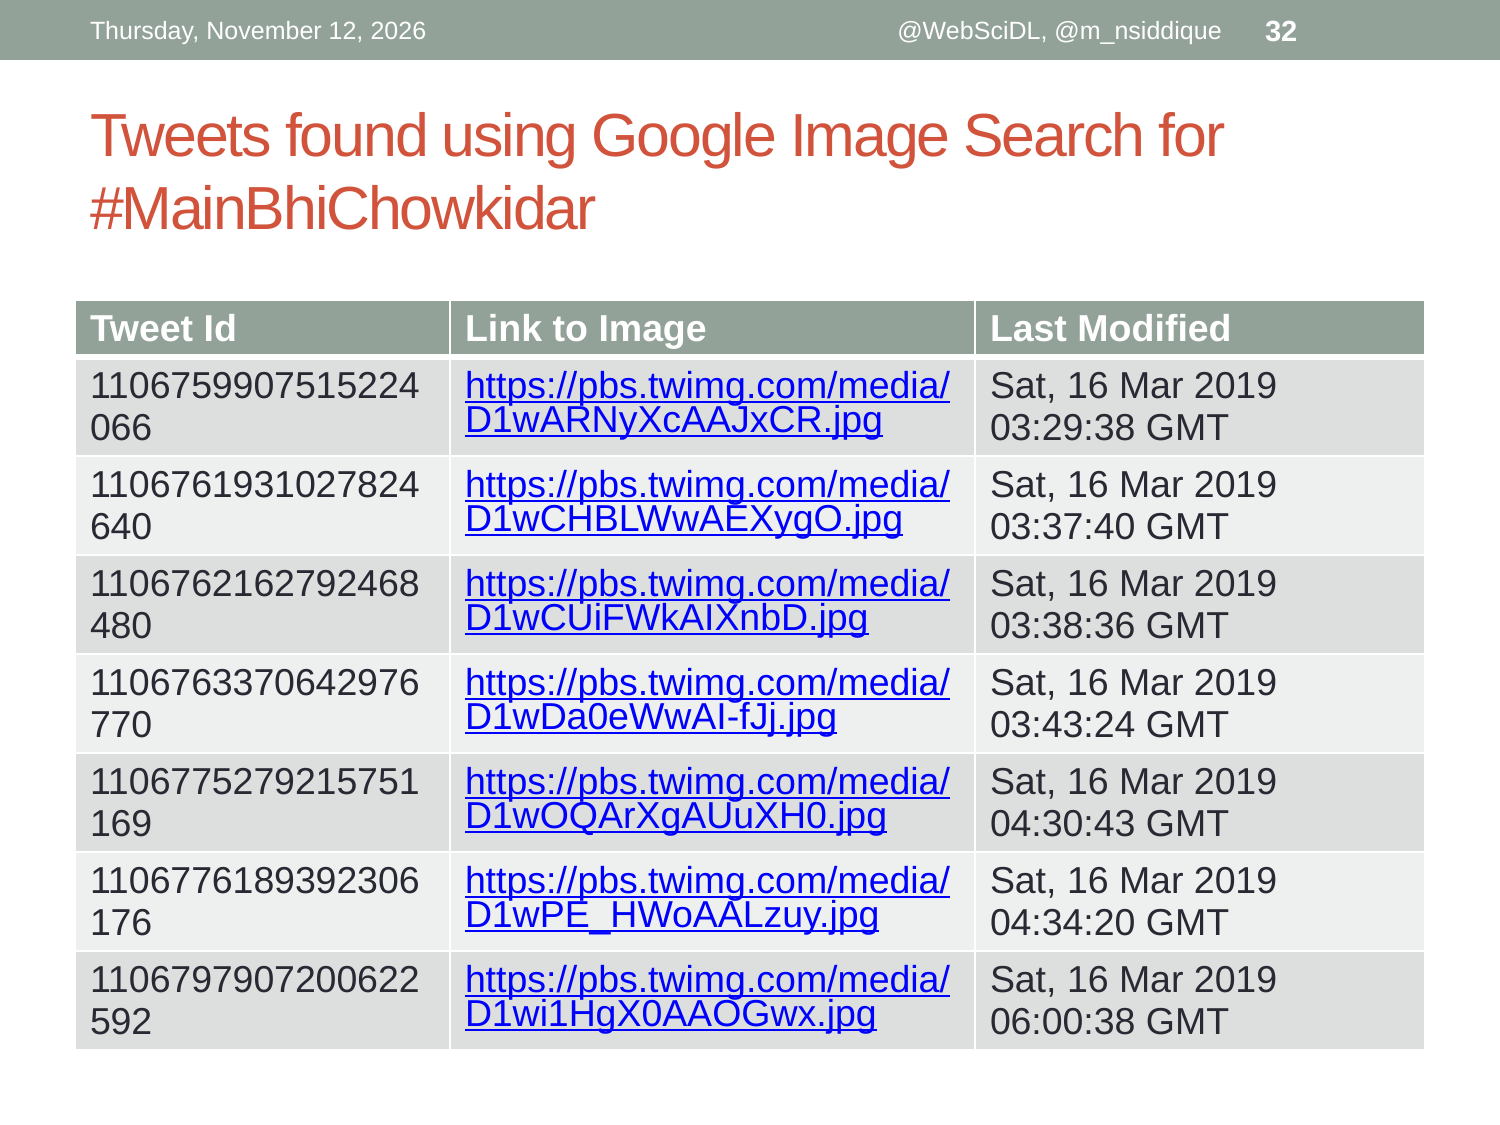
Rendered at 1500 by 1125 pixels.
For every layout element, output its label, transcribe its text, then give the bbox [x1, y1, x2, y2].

table_header Tweet Id [76, 301, 449, 354]
table_cell https://pbs.twimg.com/media/D1wOQArXgAUuXH0.jpg [451, 754, 974, 851]
table_cell https://pbs.twimg.com/media/D1wi1HgX0AAOGwx.jpg [451, 952, 974, 1049]
table_cell 1106775279215751169 [76, 754, 449, 851]
table_cell 1106797907200622592 [76, 952, 449, 1049]
table_cell https://pbs.twimg.com/media/D1wPE_HWoAALzuy.jpg [451, 853, 974, 950]
table_cell 1106761931027824640 [76, 457, 449, 554]
table_cell Sat, 16 Mar 2019 03:37:40 GMT [976, 457, 1424, 554]
title Tweets found using Google Image Search for #MainBhiChowkidar [75, 87, 1425, 250]
table_cell 1106776189392306176 [76, 853, 449, 950]
table_cell https://pbs.twimg.com/media/D1wDa0eWwAI-fJj.jpg [451, 655, 974, 752]
footer @WebSciDL, @m_nsiddique [562, 3, 1238, 57]
slide_number 32 [1250, 3, 1425, 57]
table_cell Sat, 16 Mar 2019 03:43:24 GMT [976, 655, 1424, 752]
table_cell Sat, 16 Mar 2019 06:00:38 GMT [976, 952, 1424, 1049]
table_cell Sat, 16 Mar 2019 03:29:38 GMT [976, 360, 1424, 455]
table_cell https://pbs.twimg.com/media/D1wARNyXcAAJxCR.jpg [451, 360, 974, 455]
table_header Link to Image [451, 301, 974, 354]
table_cell Sat, 16 Mar 2019 04:30:43 GMT [976, 754, 1424, 851]
table_cell Sat, 16 Mar 2019 04:34:20 GMT [976, 853, 1424, 950]
table_cell Sat, 16 Mar 2019 03:38:36 GMT [976, 556, 1424, 653]
table_header Last Modified [976, 301, 1424, 354]
table_cell 1106762162792468480 [76, 556, 449, 653]
table_cell 1106763370642976770 [76, 655, 449, 752]
table_cell 1106759907515224066 [76, 360, 449, 455]
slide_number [75, 3, 550, 57]
table_cell https://pbs.twimg.com/media/D1wCHBLWwAEXygO.jpg [451, 457, 974, 554]
table_cell https://pbs.twimg.com/media/D1wCUiFWkAIXnbD.jpg [451, 556, 974, 653]
